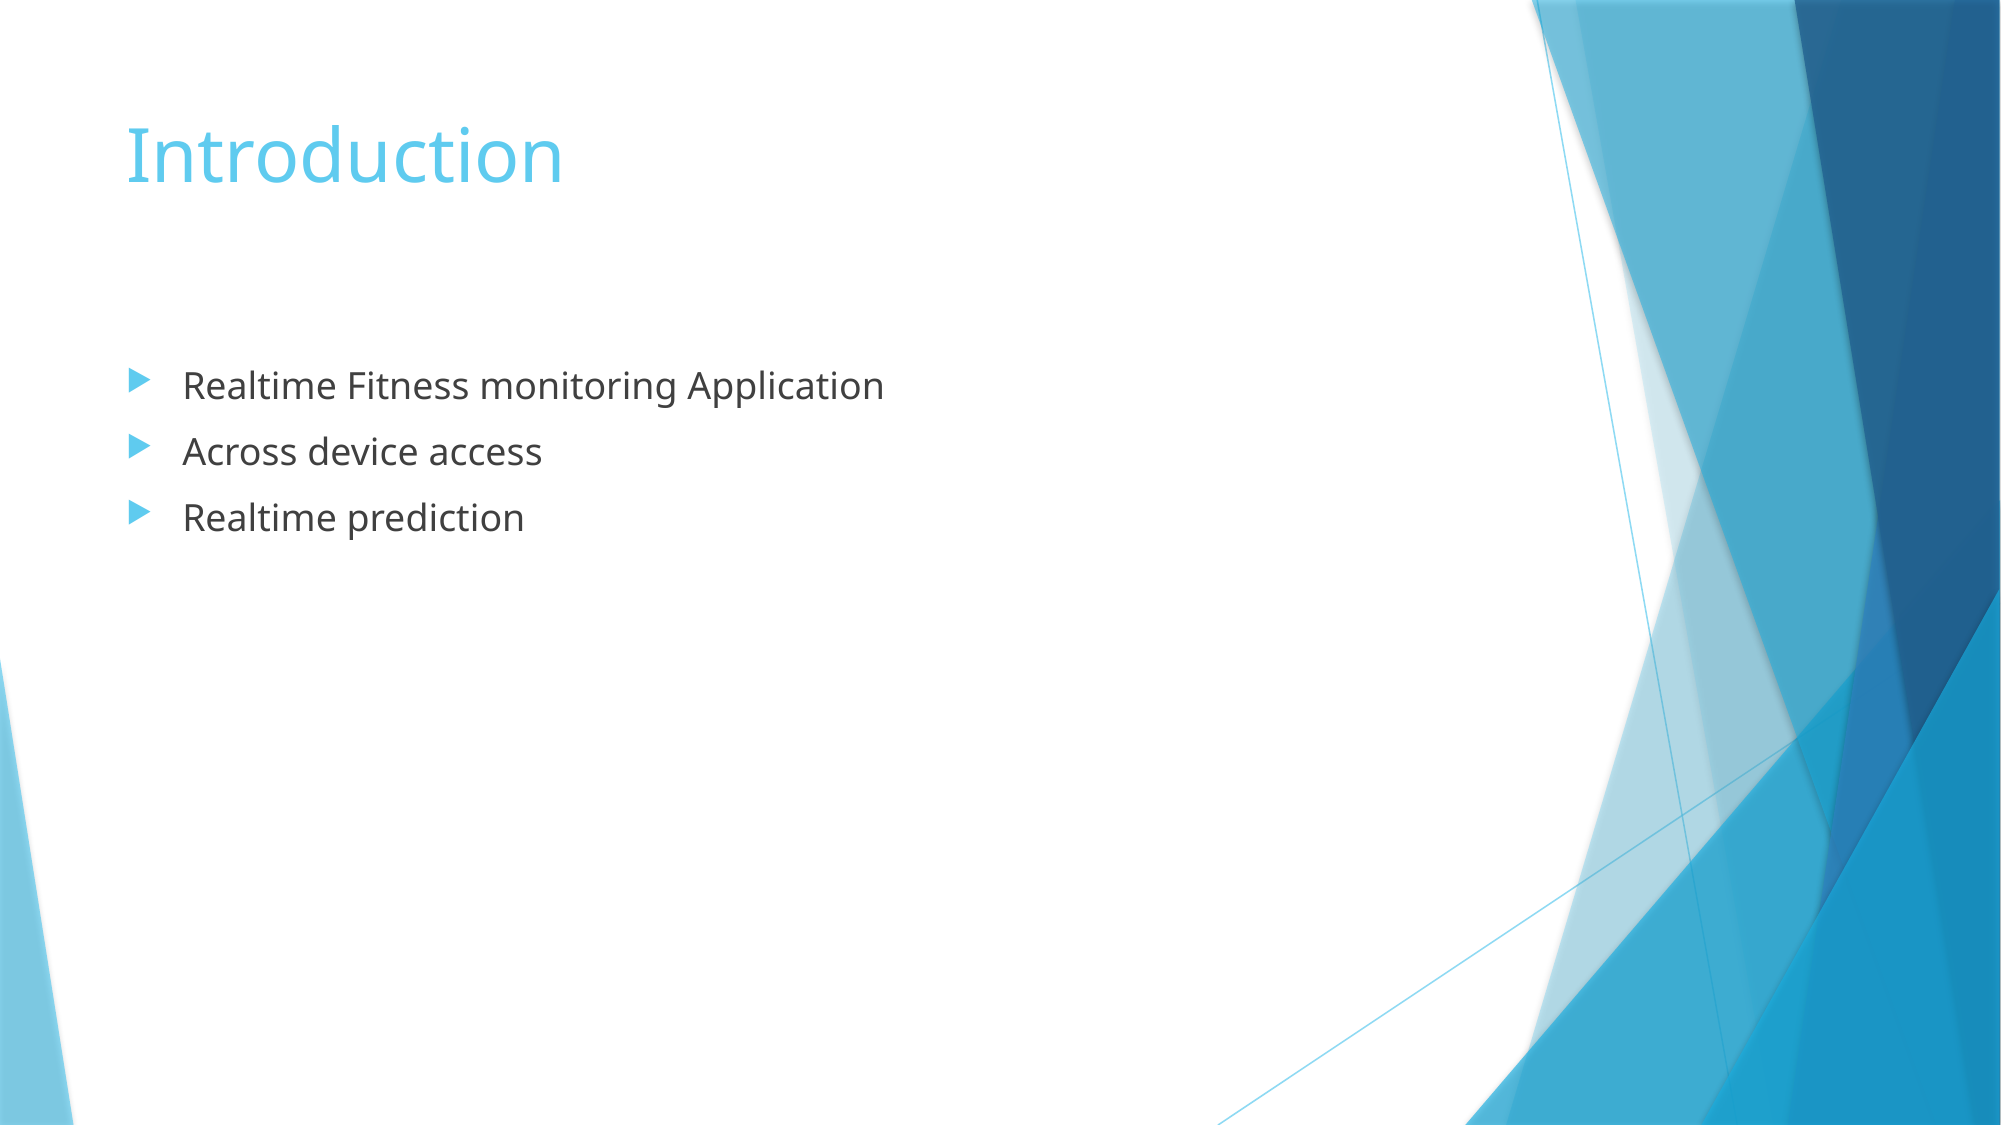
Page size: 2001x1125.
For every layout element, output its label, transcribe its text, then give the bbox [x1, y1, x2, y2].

title Introduction [111, 99, 1522, 317]
list Realtime Fitness monitoring Application Across device access Realtime prediction [111, 354, 1522, 992]
